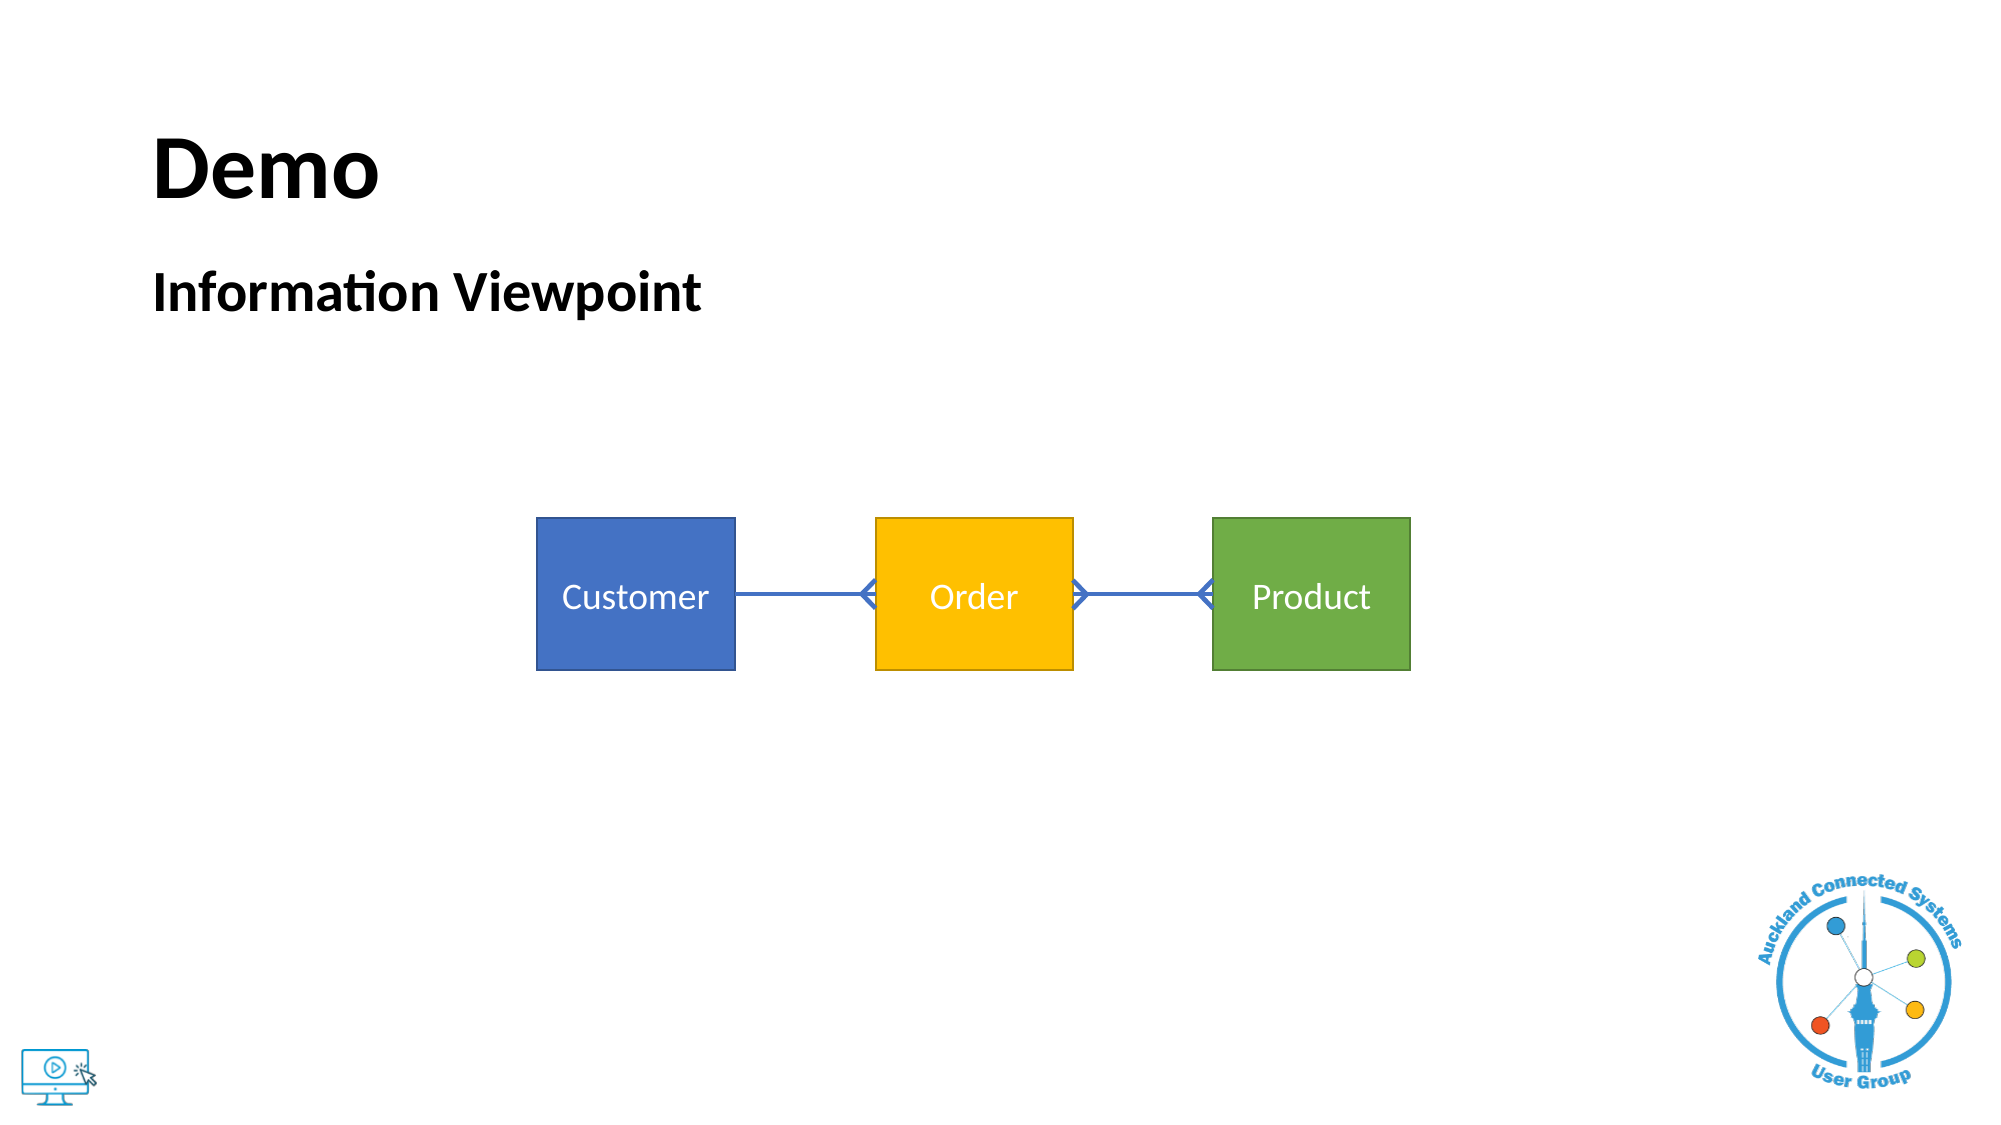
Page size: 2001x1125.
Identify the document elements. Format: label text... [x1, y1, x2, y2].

picture [1754, 866, 1971, 1103]
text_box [1072, 595, 1087, 609]
text_box Customer [536, 517, 736, 671]
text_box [1072, 580, 1087, 595]
text_box Product [1212, 517, 1411, 671]
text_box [1199, 595, 1214, 609]
title Demo [137, 59, 1863, 246]
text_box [861, 595, 876, 609]
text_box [861, 579, 876, 595]
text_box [1199, 579, 1214, 595]
text_box Information Viewpoint [137, 246, 1958, 331]
picture [20, 1049, 97, 1106]
text_box Order [875, 517, 1074, 671]
